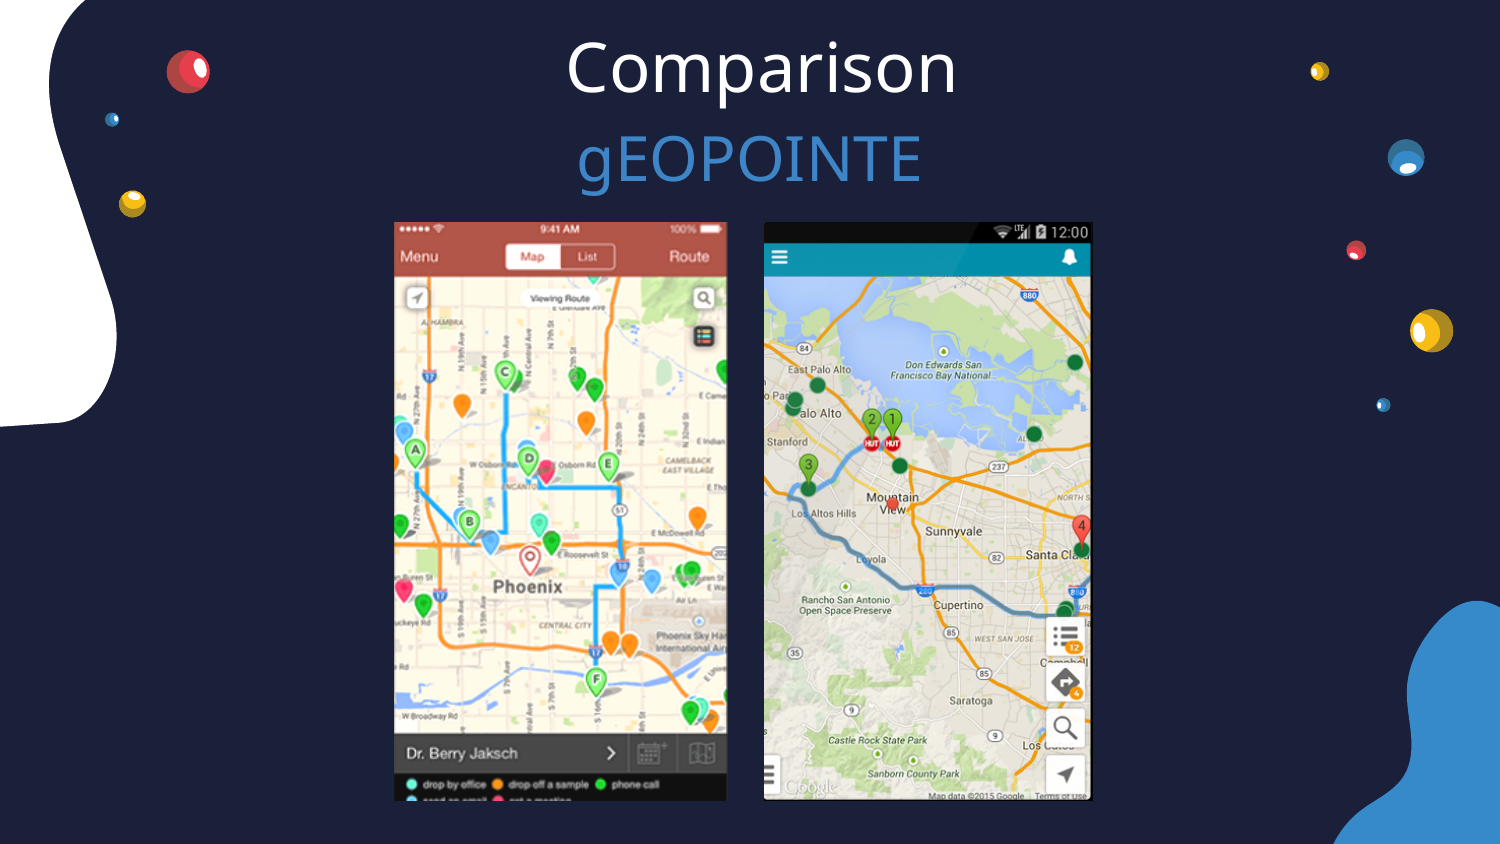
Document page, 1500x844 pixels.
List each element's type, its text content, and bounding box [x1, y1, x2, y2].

title Comparison [301, 18, 1224, 113]
picture [394, 222, 728, 801]
picture [763, 222, 1093, 801]
text_box gEOPOINTE [503, 103, 996, 209]
